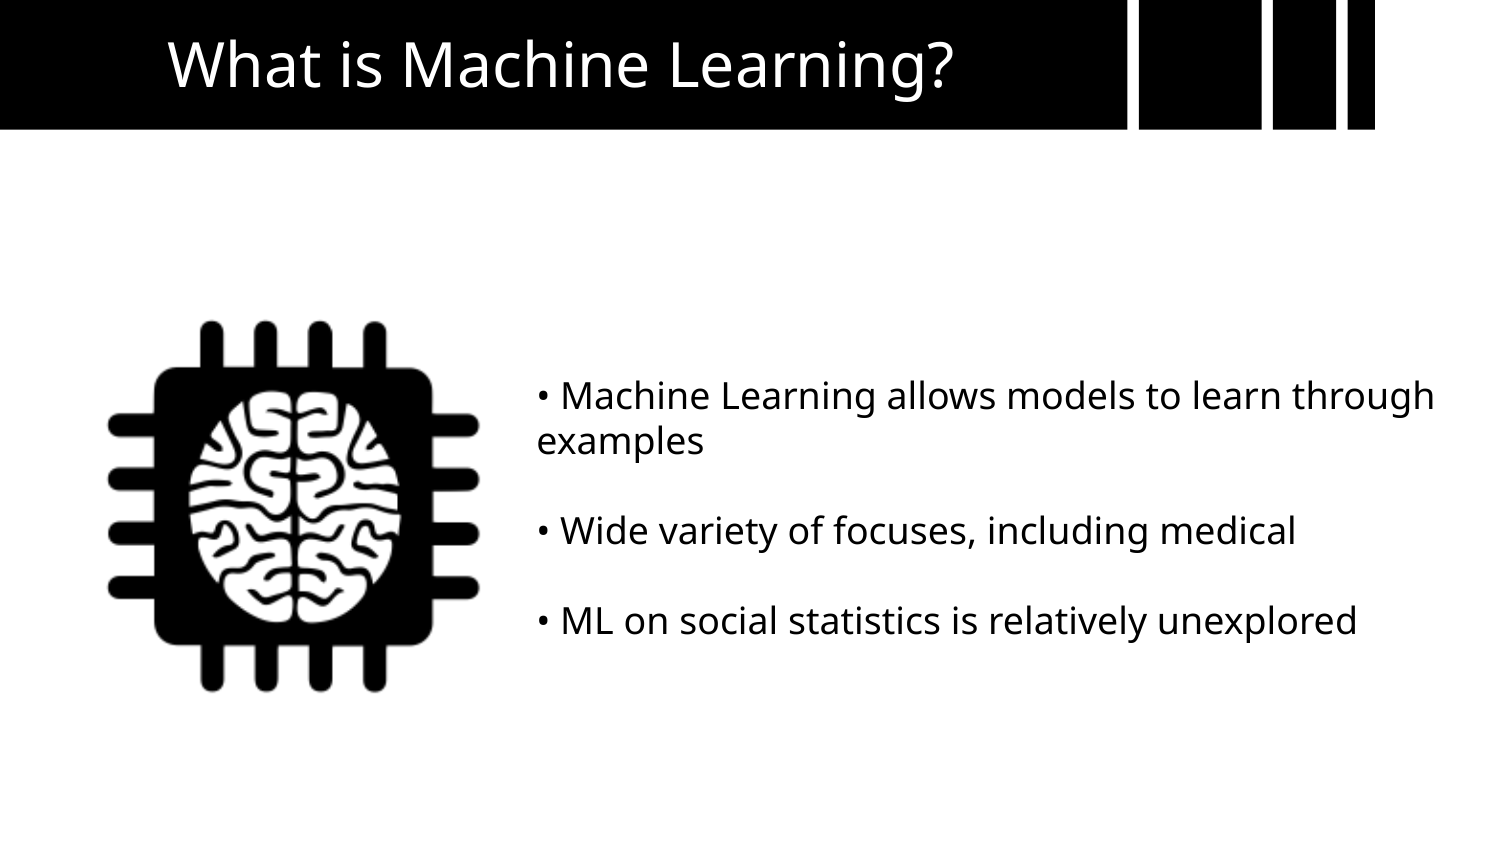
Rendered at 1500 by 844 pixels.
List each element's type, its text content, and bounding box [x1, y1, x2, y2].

text_box [1138, 0, 1262, 130]
picture [103, 316, 486, 699]
text_box [1347, 0, 1375, 130]
text_box [1272, 0, 1337, 130]
text_box • Machine Learning allows models to learn through examples • Wide variety of focuses, including medical • ML on social statistics is relatively unexplored [521, 224, 1485, 791]
text_box What is Machine Learning? [5, 10, 1119, 88]
text_box [0, 0, 1128, 130]
